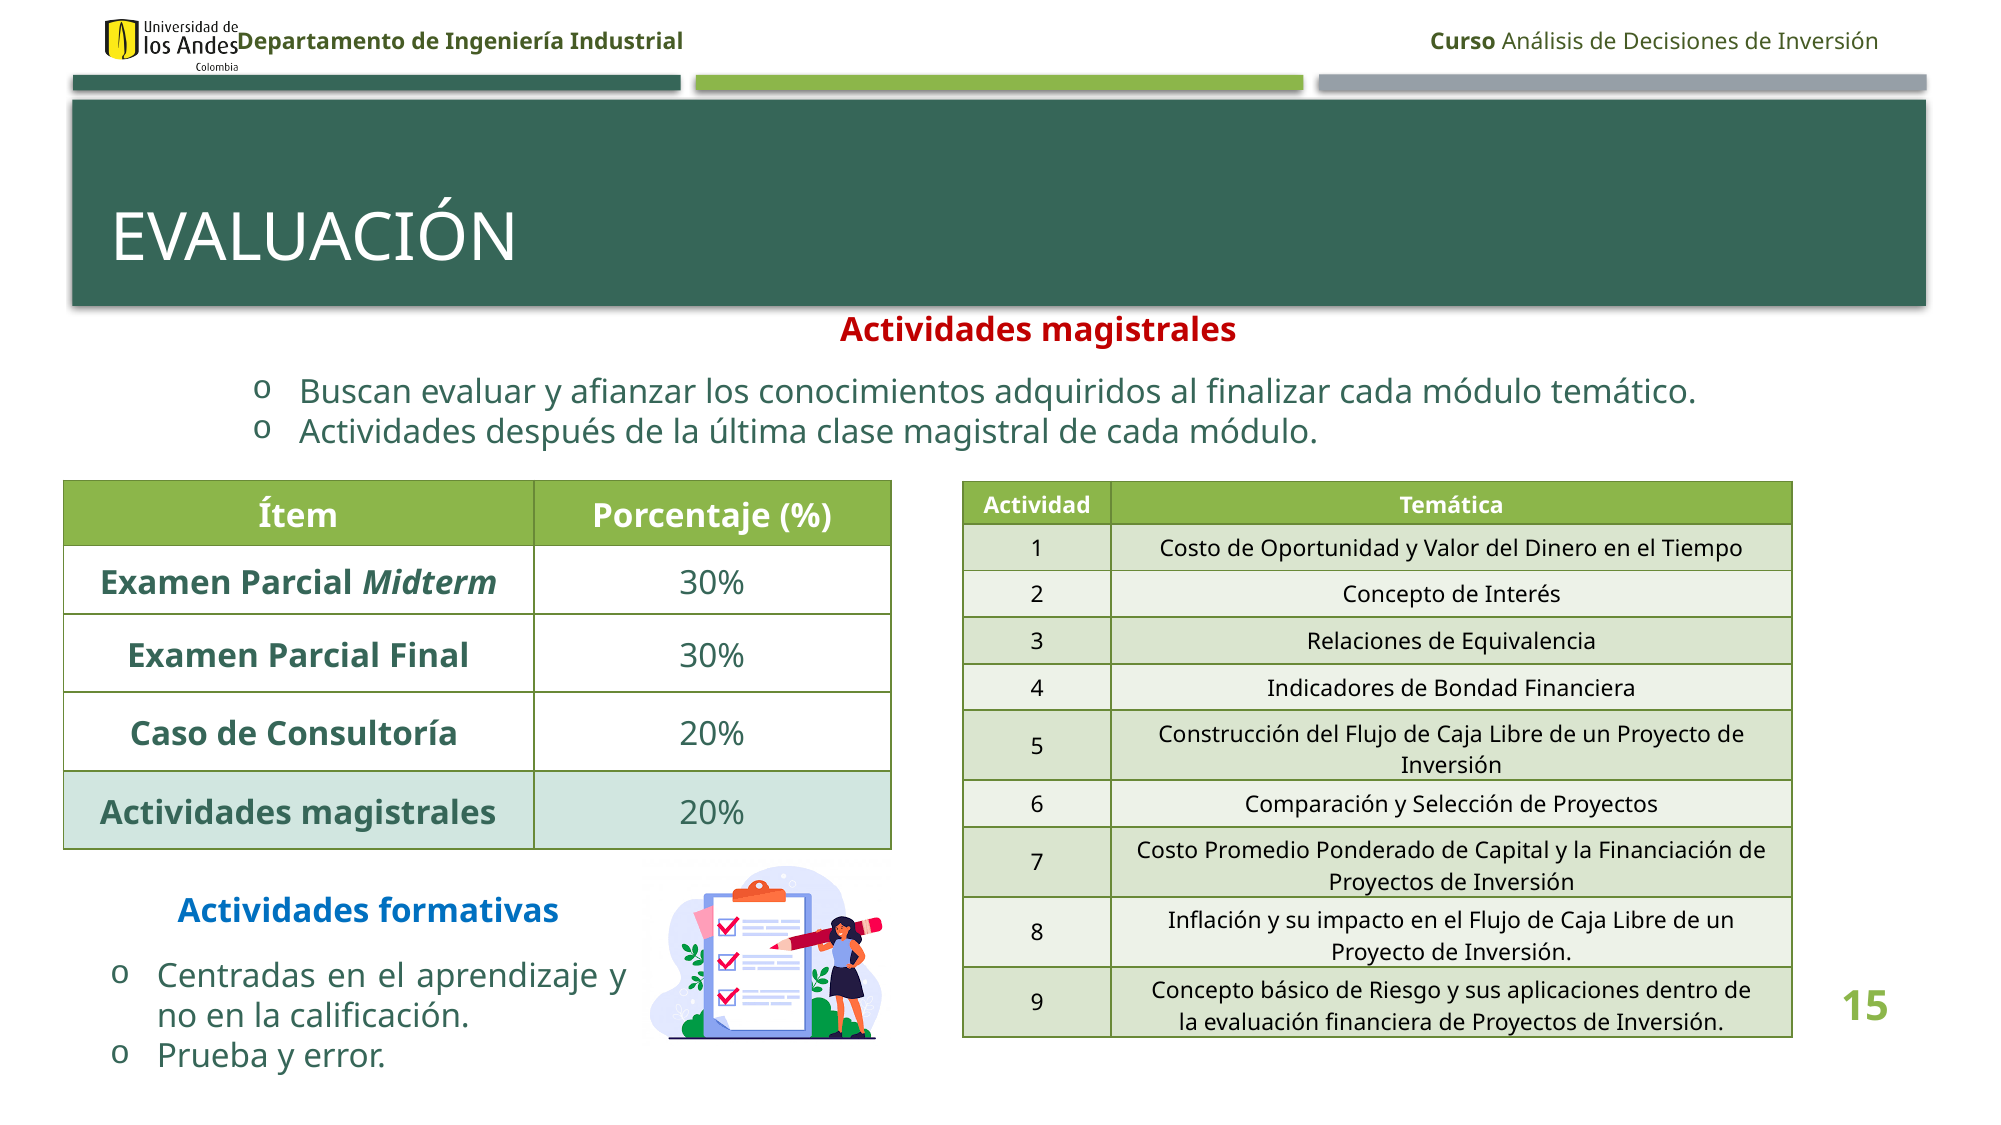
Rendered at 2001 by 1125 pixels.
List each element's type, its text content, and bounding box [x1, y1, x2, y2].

table_cell Costo Promedio Ponderado de Capital y la Financiación de Proyectos de Inversión [1112, 828, 1791, 896]
table_cell 30% [535, 546, 890, 613]
picture [641, 858, 892, 1046]
text_box Departamento de Ingeniería Industrial [240, 19, 699, 62]
slide_number 15 [1793, 977, 1905, 1037]
table_cell Costo de Oportunidad y Valor del Dinero en el Tiempo [1112, 525, 1791, 570]
table_cell Actividades magistrales [64, 772, 533, 848]
table_cell 30% [535, 615, 890, 691]
table_cell Examen Parcial Midterm [64, 546, 533, 613]
table_cell 2 [964, 571, 1110, 616]
text_box Actividades magistrales Buscan evaluar y afianzar los conocimientos adquiridos al finalizar cada módulo temático. Actividades después de la última clase magistral de cada módulo. [237, 300, 1840, 458]
table_cell 20% [535, 693, 890, 770]
table_cell Comparación y Selección de Proyectos [1112, 781, 1791, 826]
table_cell 7 [964, 828, 1110, 896]
table_header Temática [1112, 482, 1791, 523]
table_cell Concepto básico de Riesgo y sus aplicaciones dentro de la evaluación financiera de Proyectos de Inversión. [1112, 968, 1791, 1036]
table_header Ítem [64, 481, 533, 545]
table_cell Caso de Consultoría [64, 693, 533, 770]
table_cell Concepto de Interés [1112, 571, 1791, 616]
table_cell 9 [964, 968, 1110, 1036]
table_header Porcentaje (%) [535, 481, 890, 545]
text_box Curso Análisis de Decisiones de Inversión [1377, 19, 1895, 62]
table_cell 1 [964, 525, 1110, 570]
table_cell Indicadores de Bondad Financiera [1112, 665, 1791, 709]
table_cell Relaciones de Equivalencia [1112, 618, 1791, 663]
table_cell Construcción del Flujo de Caja Libre de un Proyecto de Inversión [1112, 711, 1791, 779]
table_cell 3 [964, 618, 1110, 663]
table_cell 8 [964, 898, 1110, 966]
table_header Actividad [964, 482, 1110, 523]
text_box Actividades formativas Centradas en el aprendizaje y no en la calificación. Prueba y error. [95, 882, 643, 1082]
table_cell 6 [964, 781, 1110, 826]
table_cell 5 [964, 711, 1110, 779]
table_cell 20% [535, 772, 890, 848]
table_cell Examen Parcial Final [64, 615, 533, 691]
table_cell Inflación y su impacto en el Flujo de Caja Libre de un Proyecto de Inversión. [1112, 898, 1791, 966]
picture [104, 18, 238, 71]
table_cell 4 [964, 665, 1110, 709]
title EVALUACIÓN [95, 115, 1905, 282]
